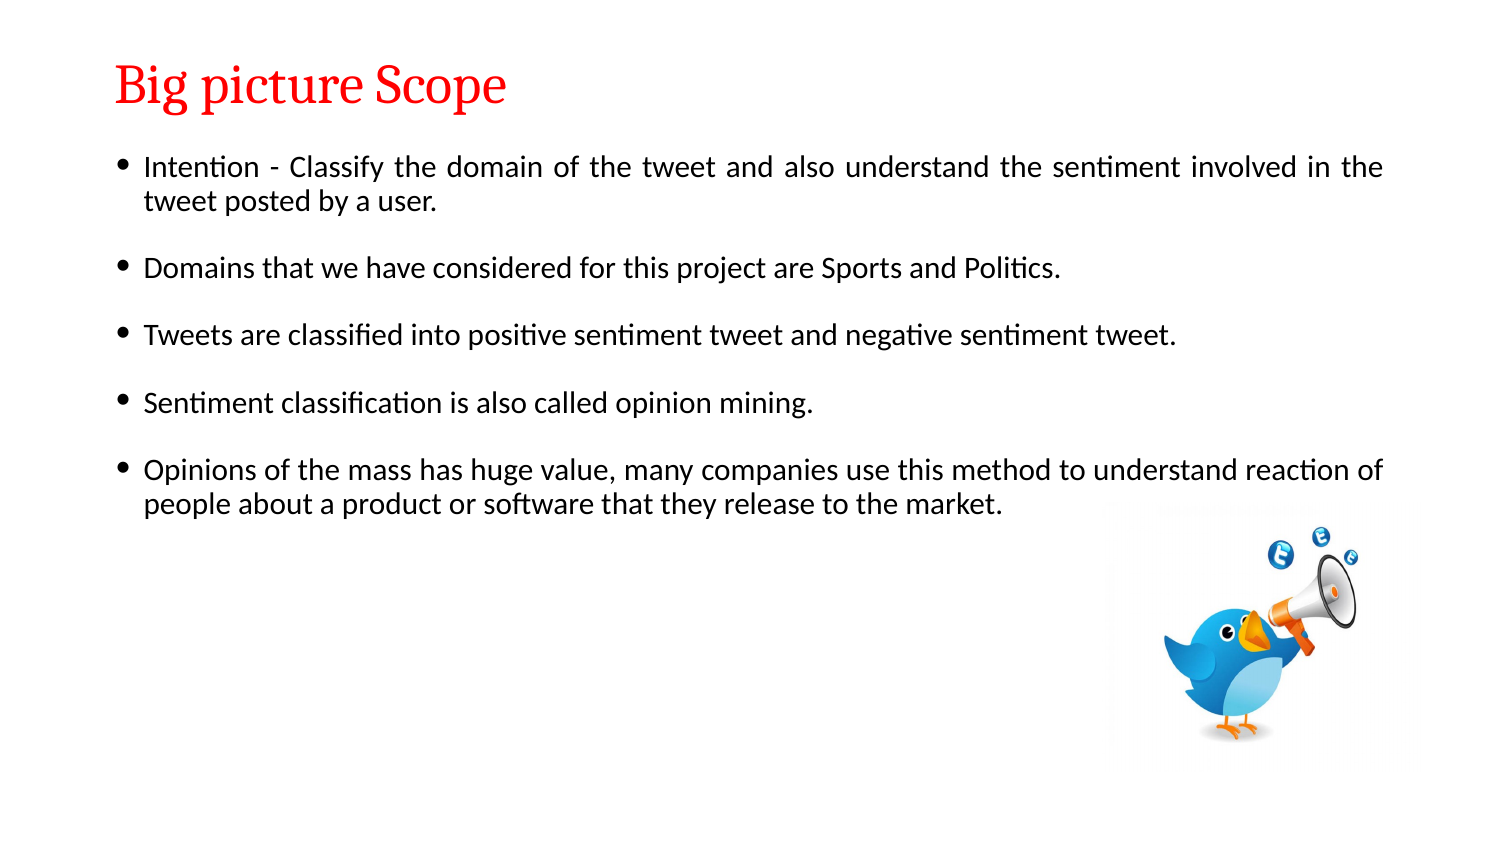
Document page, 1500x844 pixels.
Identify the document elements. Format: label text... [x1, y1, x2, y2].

text_box Intention - Classify the domain of the tweet and also understand the sentiment involved in the tweet posted by a user. Domains that we have considered for this project are Sports and Politics. Tweets are classified into positive sentiment tweet and negative sentiment tweet. Sentiment classification is also called opinion mining. Opinions of the mass has huge value, many companies use this method to understand reaction of people about a product or software that they release to the market. [103, 144, 1397, 788]
text_box Big picture Scope [103, 49, 1397, 122]
picture [1101, 502, 1500, 844]
